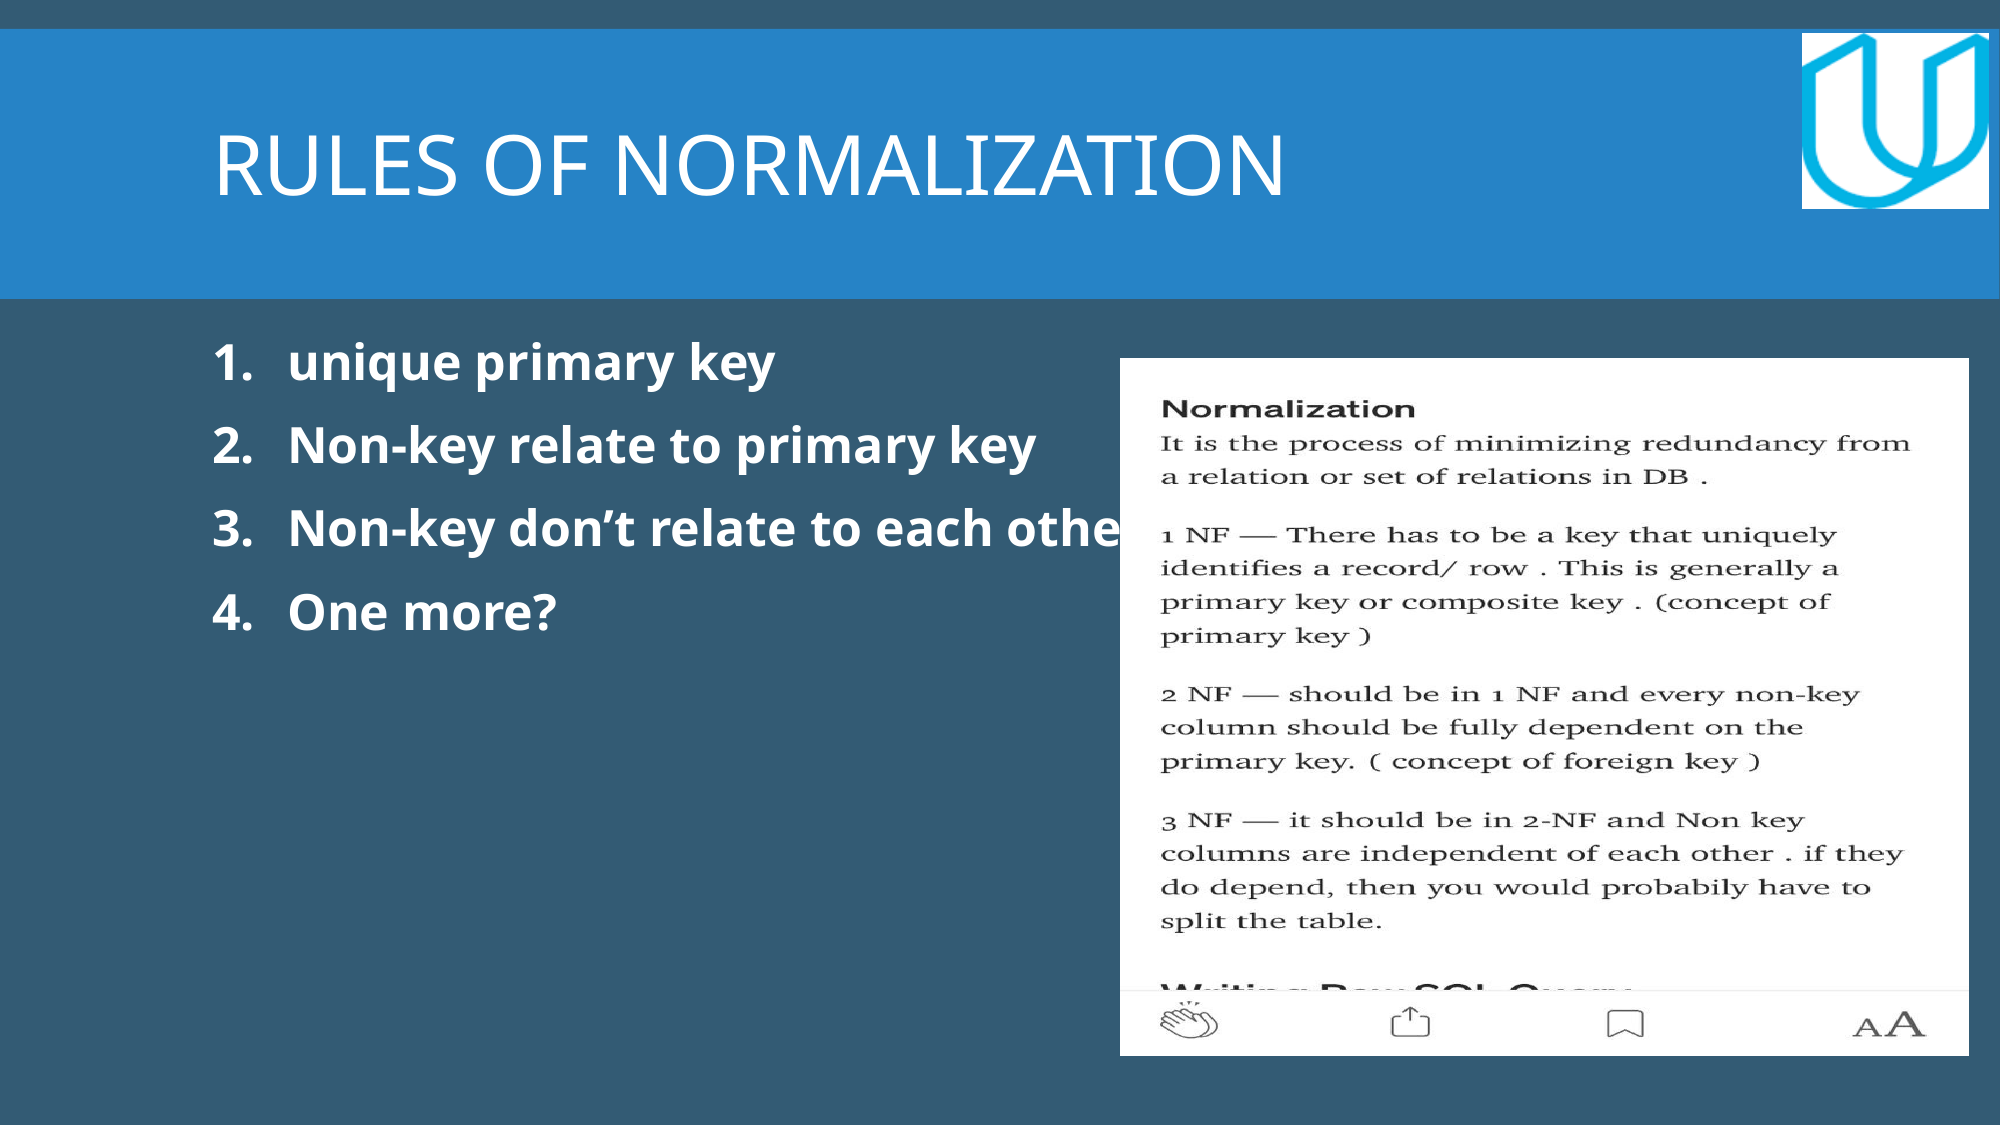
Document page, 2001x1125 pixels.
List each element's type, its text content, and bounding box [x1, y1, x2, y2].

picture [1816, 47, 1912, 197]
list unique primary key Non-key relate to primary key Non-key don’t relate to each others. One more? [197, 329, 1803, 1020]
picture [1933, 47, 1974, 167]
title Rules of normalization [197, 46, 1803, 295]
picture [1120, 358, 1969, 1057]
picture [1745, 27, 2000, 210]
